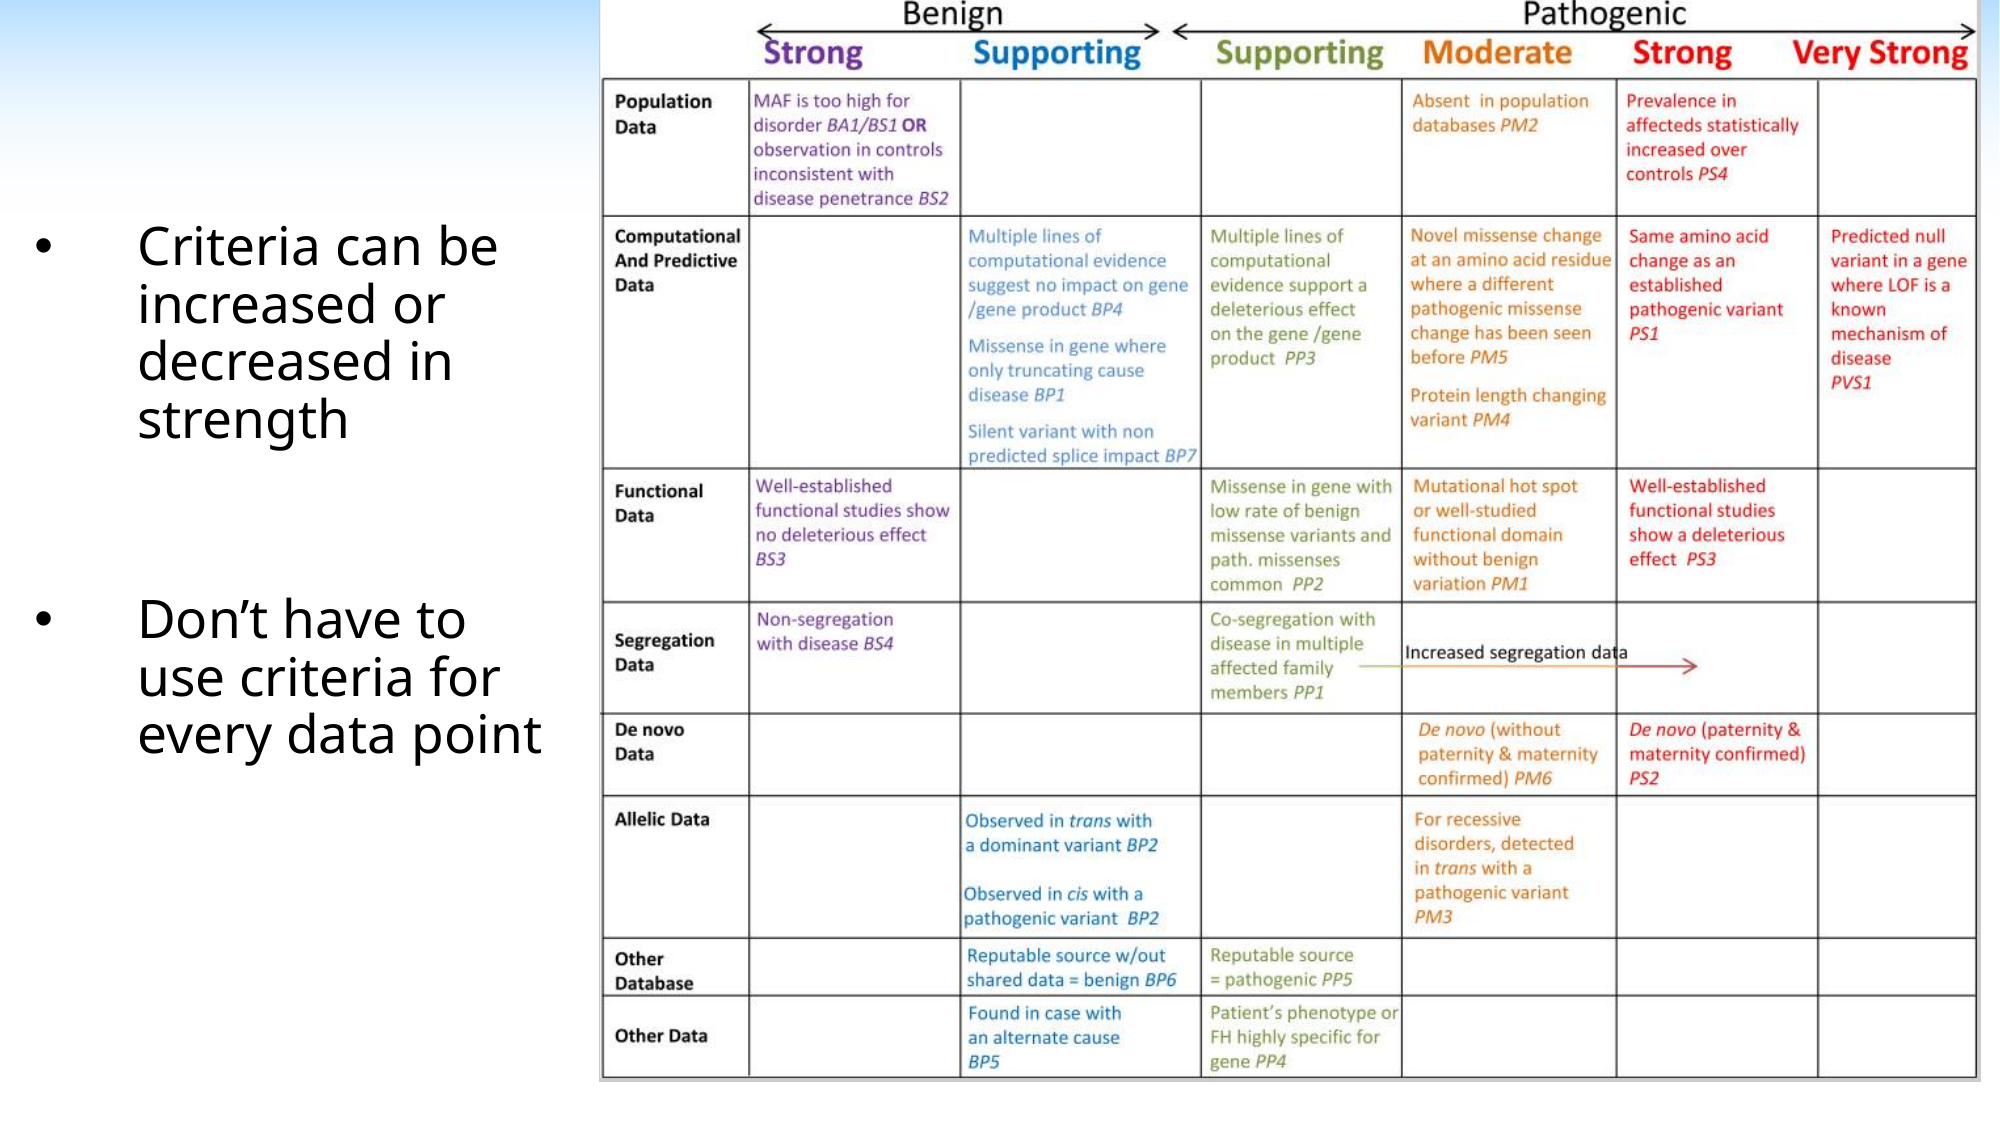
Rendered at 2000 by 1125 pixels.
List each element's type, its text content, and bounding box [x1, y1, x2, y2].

picture [599, 0, 2000, 1082]
text_box Criteria can be increased or decreased in strength Don’t have to use criteria for every data point [19, 212, 563, 788]
